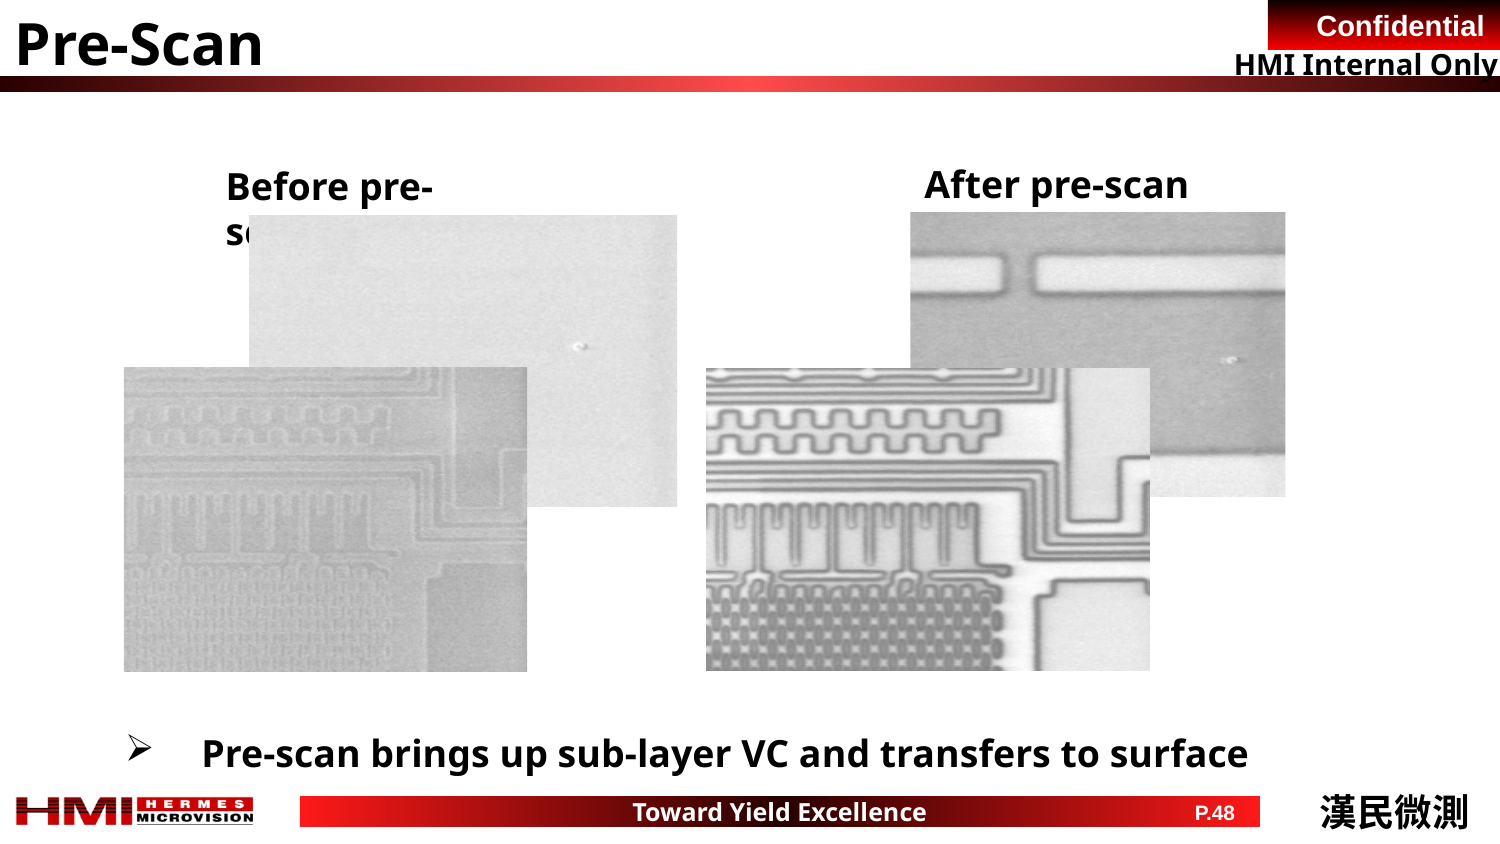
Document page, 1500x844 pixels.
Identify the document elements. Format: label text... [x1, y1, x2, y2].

picture [705, 212, 1286, 671]
picture [123, 215, 678, 673]
text_box After pre-scan [909, 153, 1232, 211]
text_box Pre-scan brings up sub-layer VC and transfers to surface [110, 723, 1347, 783]
text_box Pre-Scan [0, 0, 1258, 85]
picture [15, 796, 255, 826]
text_box Before pre-scan [210, 155, 533, 260]
